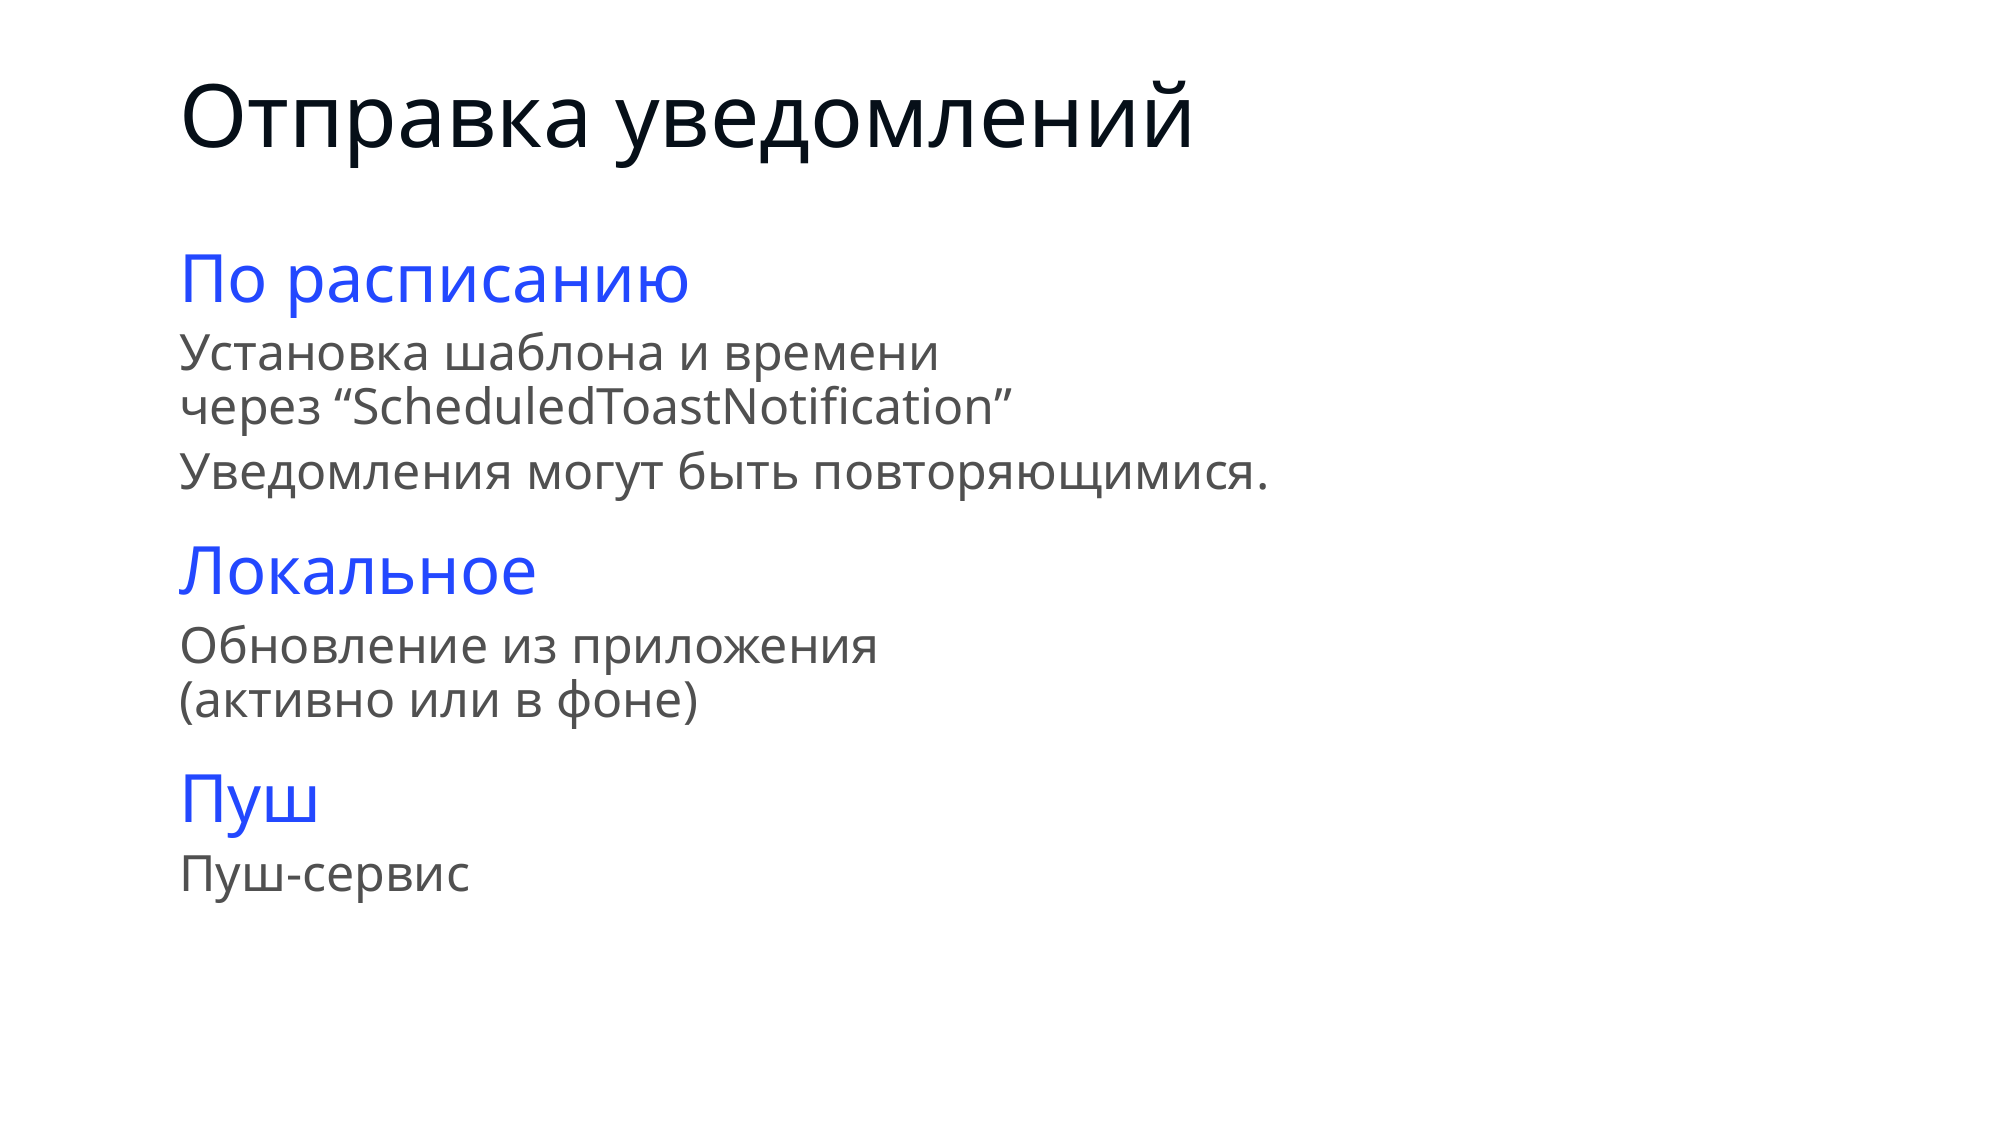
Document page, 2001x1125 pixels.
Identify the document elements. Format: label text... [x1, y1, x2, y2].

list По расписанию Установка шаблона и времени через “ScheduledToastNotification” Уведомления могут быть повторяющимися. Локальное Обновление из приложения (активно или в фоне) Пуш Пуш-сервис [173, 237, 1863, 1035]
title Отправка уведомлений [173, 60, 1863, 179]
